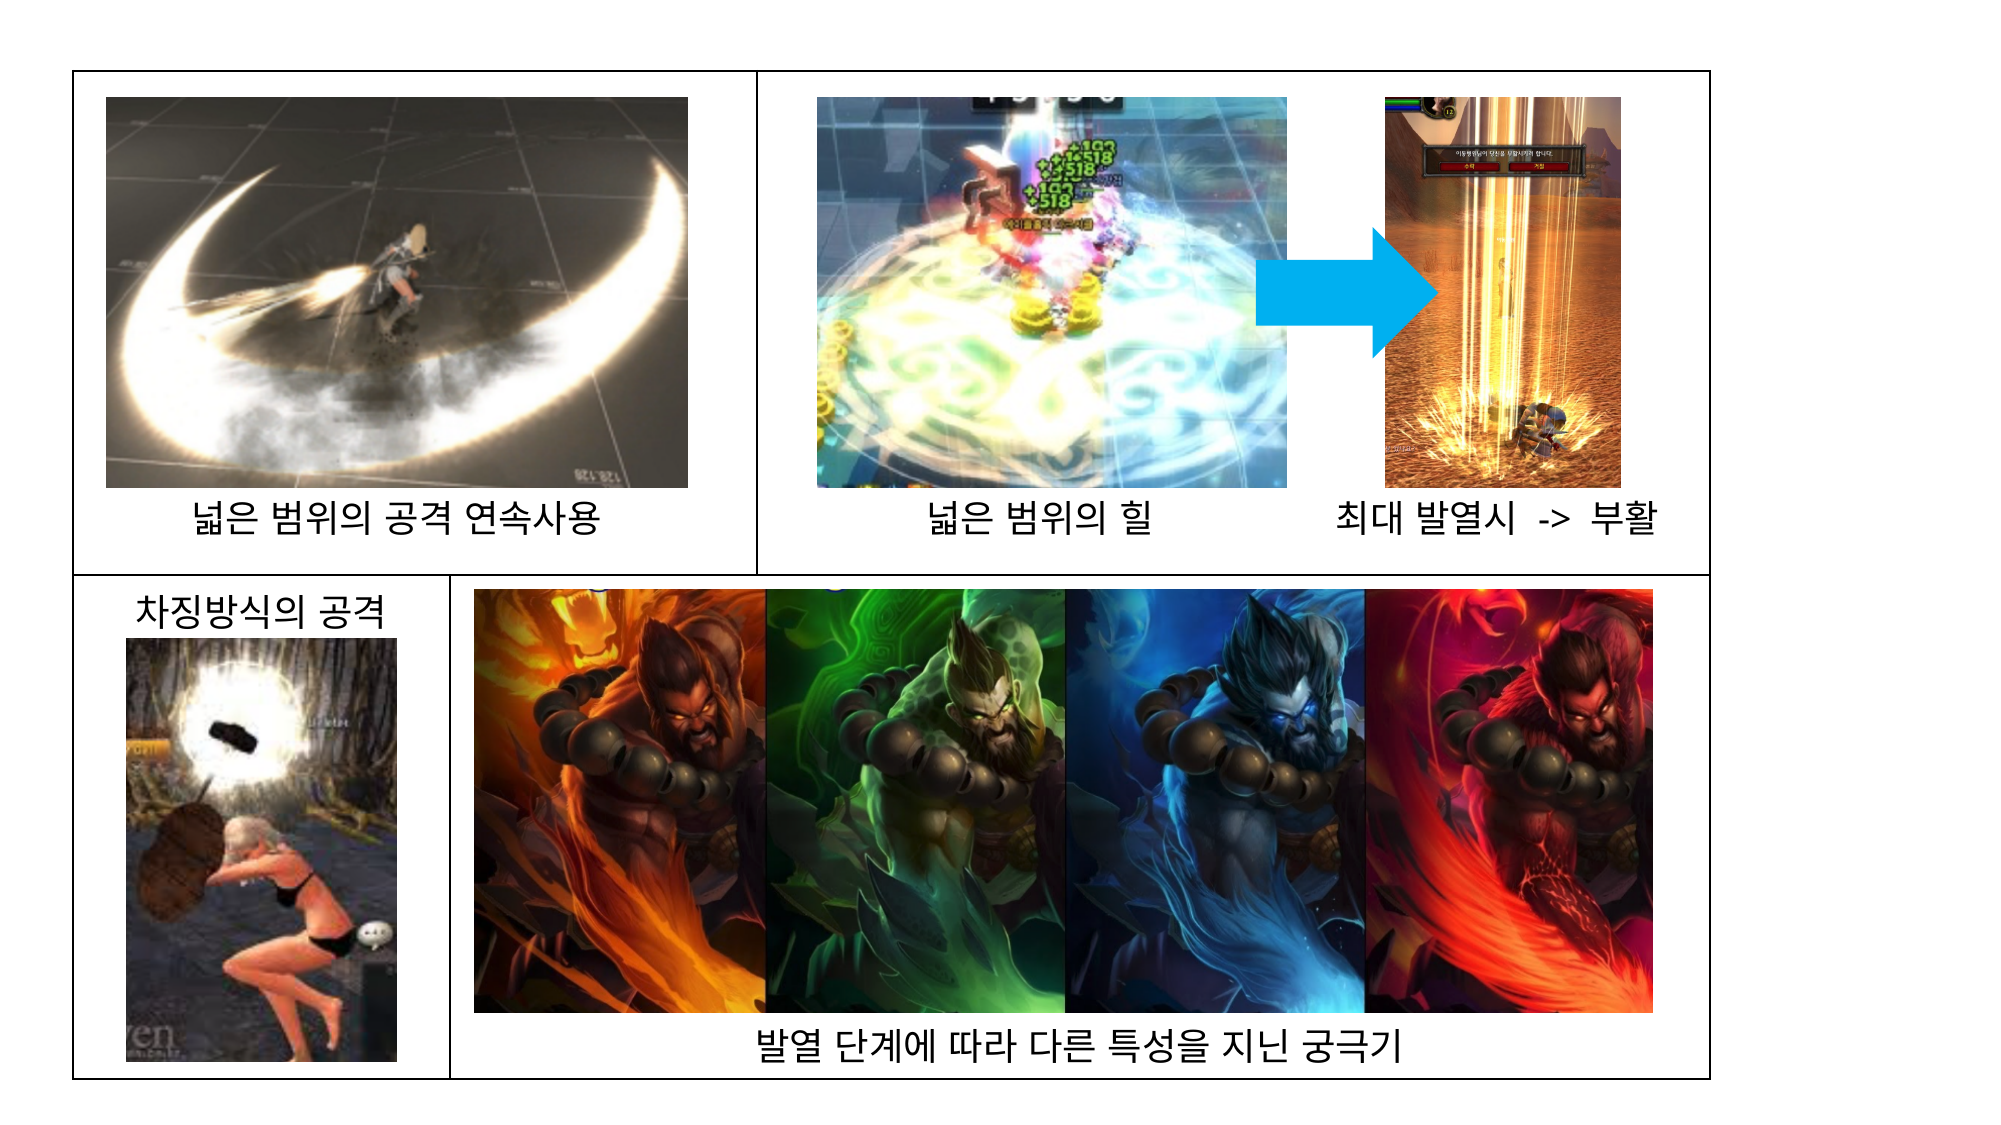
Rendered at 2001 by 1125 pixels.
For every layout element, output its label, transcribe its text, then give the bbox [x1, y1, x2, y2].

table_header [74, 72, 756, 574]
picture [125, 638, 397, 1062]
table_cell 차징방식의 공격 [74, 576, 449, 1078]
text_box [1287, 224, 1385, 361]
table_cell 발열 단계에 따라 다른 특성을 지닌 궁극기 [451, 576, 1709, 1078]
picture [106, 97, 688, 488]
table_header [758, 72, 1709, 574]
picture [474, 589, 1653, 1013]
picture [816, 97, 1287, 488]
picture [1385, 97, 1621, 488]
